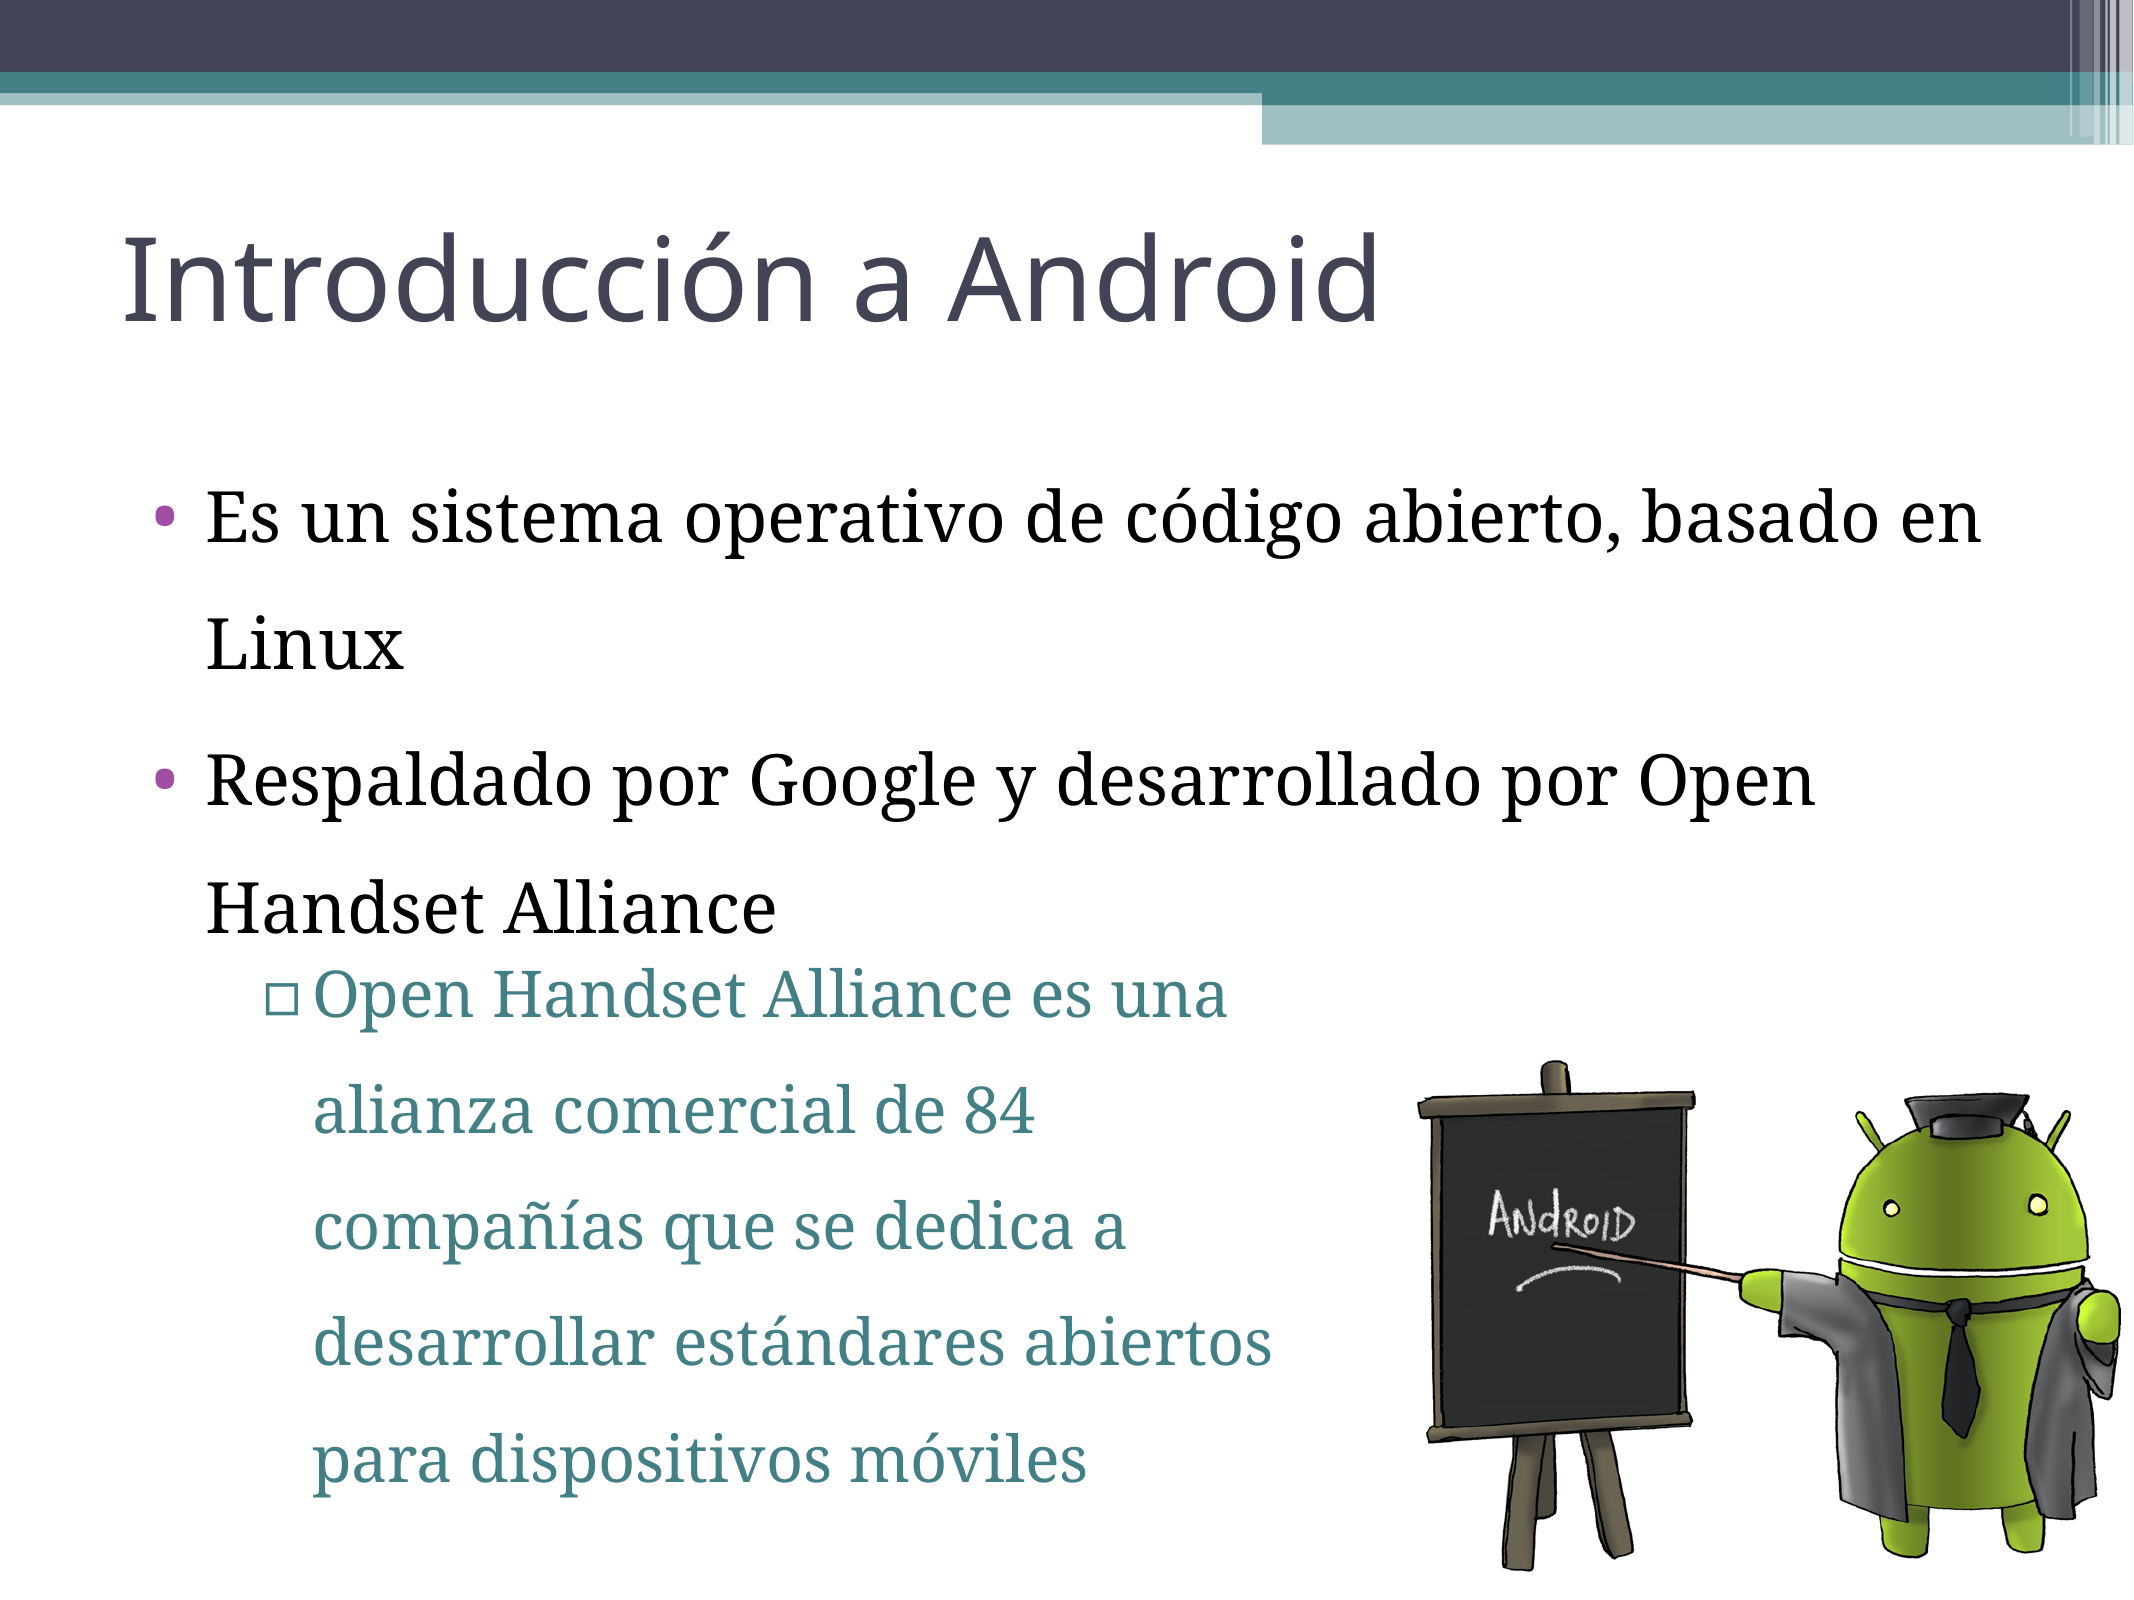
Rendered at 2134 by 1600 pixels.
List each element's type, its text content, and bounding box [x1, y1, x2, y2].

text_box Introducción a Android [106, 150, 2027, 399]
picture [1381, 1048, 2134, 1592]
text_box Open Handset Alliance es una alianza comercial de 84 compañías que se dedica a desarrollar estándares abiertos para dispositivos móviles [144, 906, 1382, 1600]
text_box Es un sistema operativo de código abierto, basado en Linux Respaldado por Google y desarrollado por Open Handset Alliance [106, 421, 2027, 918]
